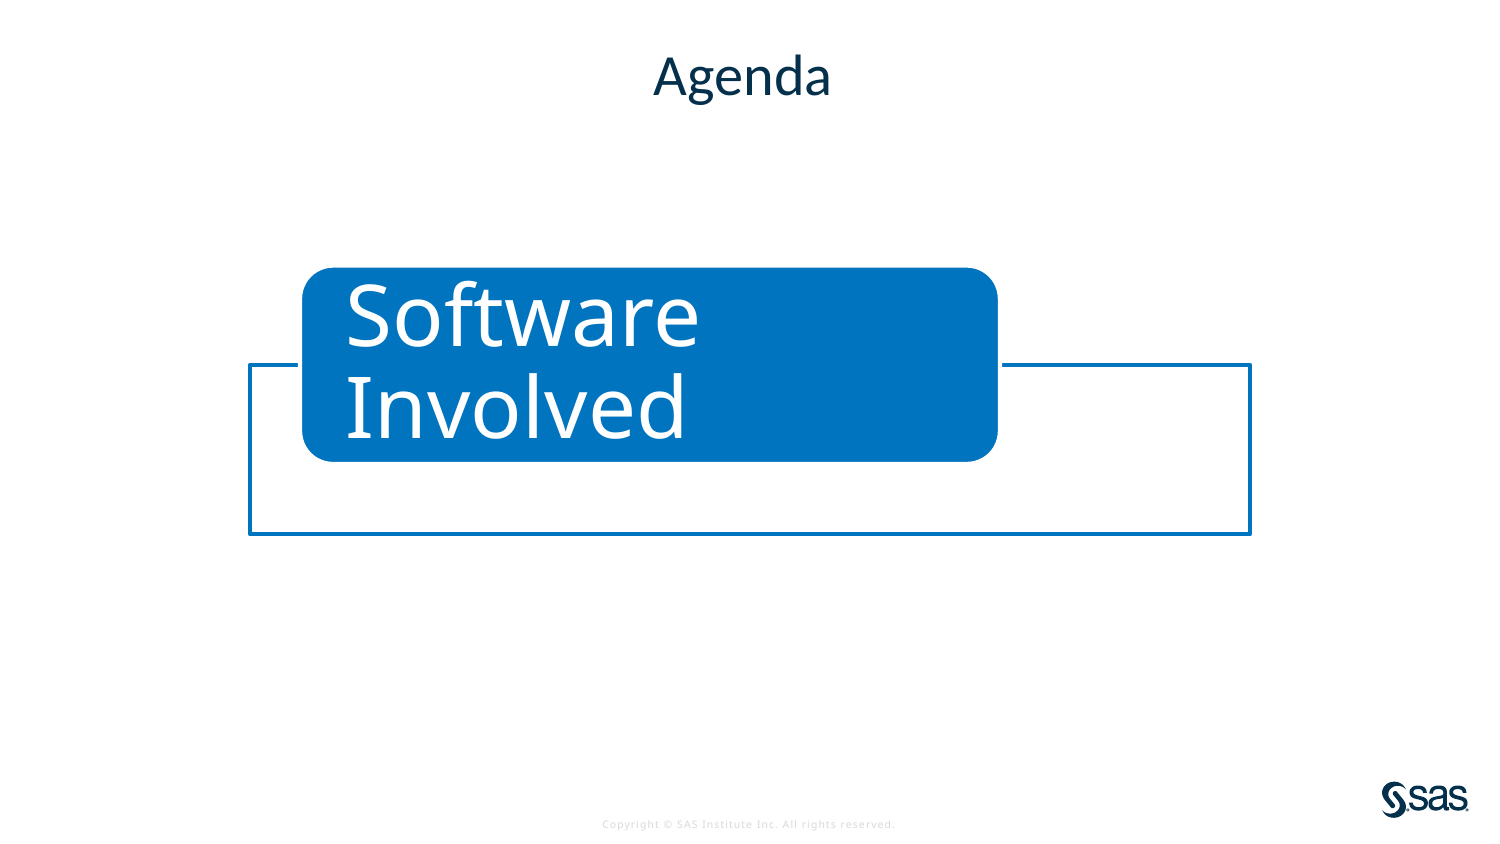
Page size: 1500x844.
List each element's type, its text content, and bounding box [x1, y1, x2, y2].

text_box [249, 140, 1251, 659]
title Agenda [102, 35, 1398, 110]
